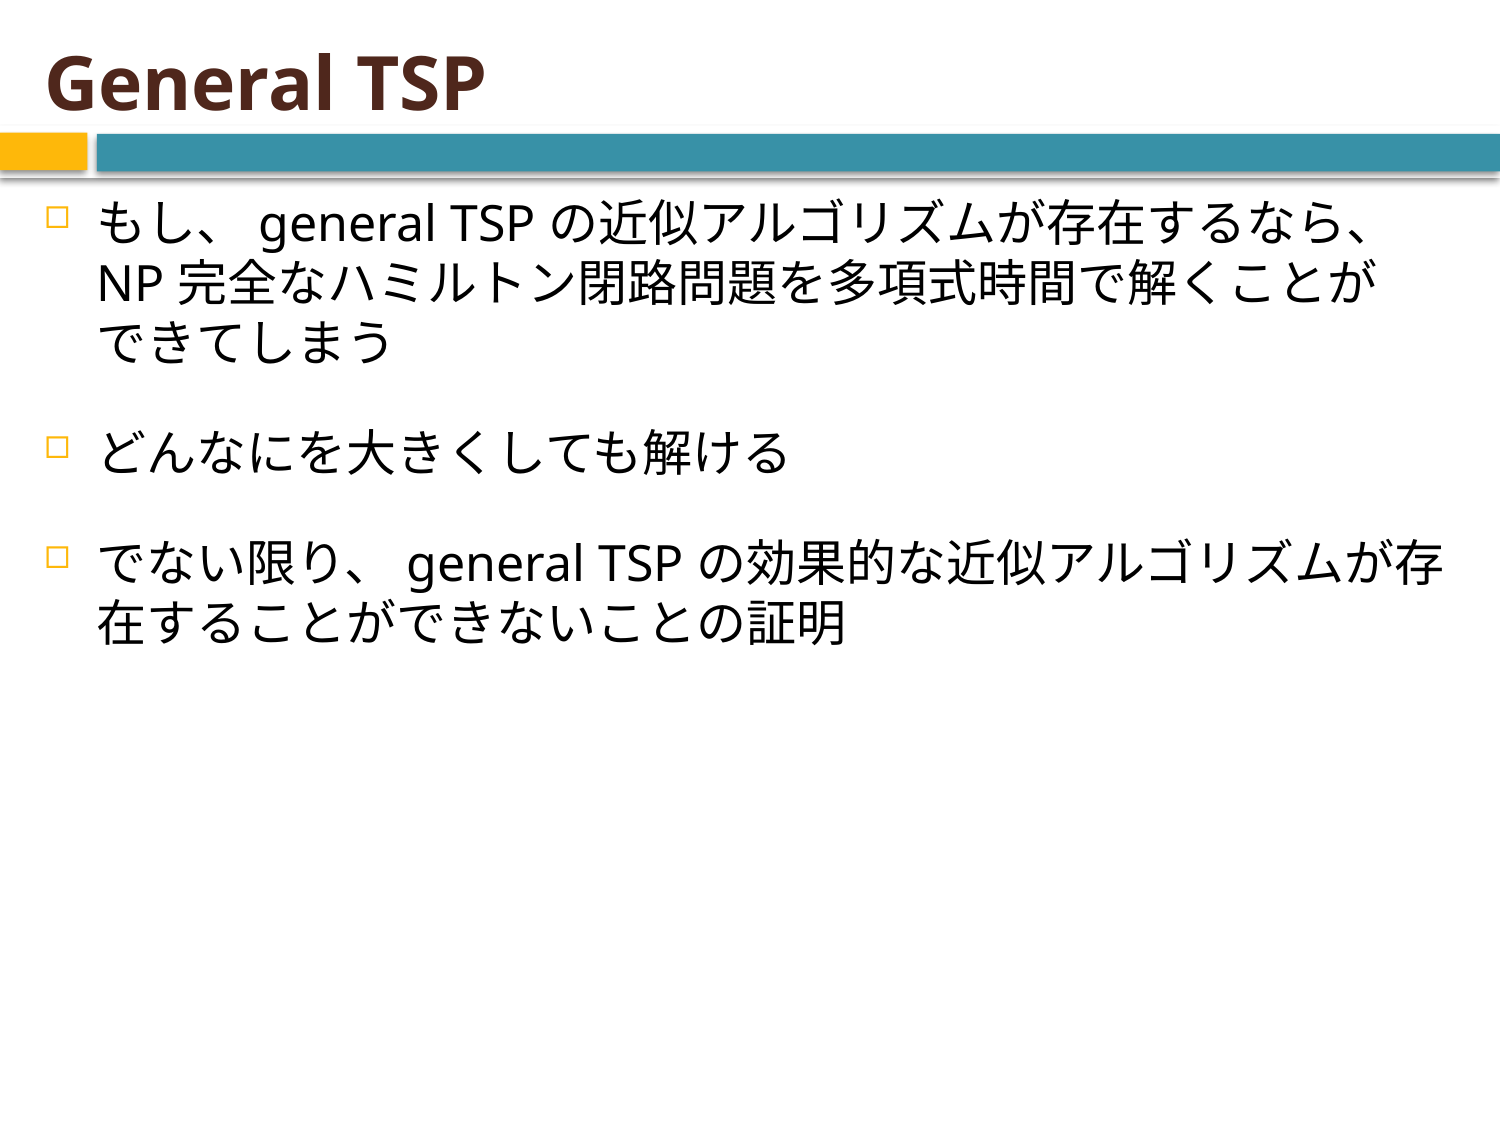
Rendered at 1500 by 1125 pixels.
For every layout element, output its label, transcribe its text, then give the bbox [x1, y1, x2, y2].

title General TSP [29, 30, 1471, 131]
